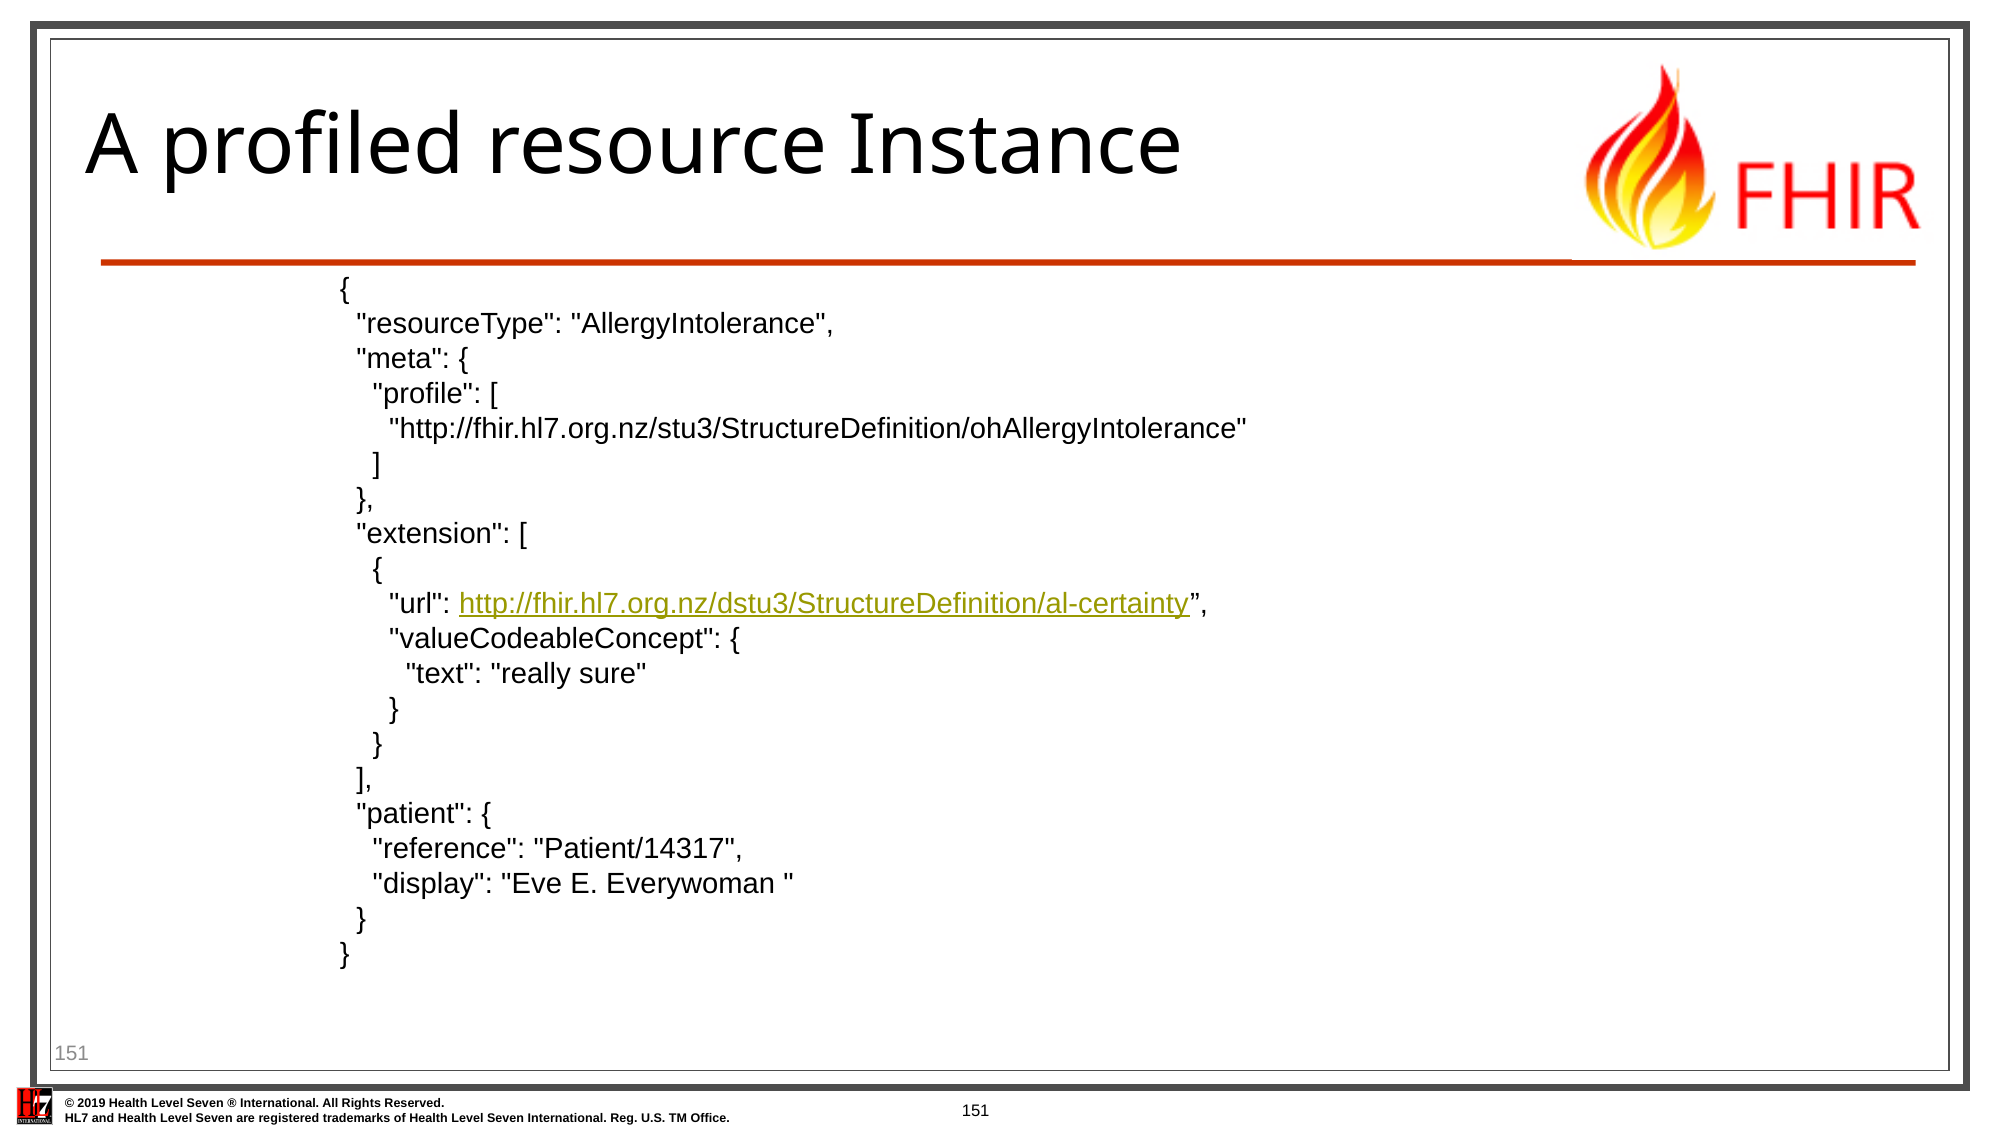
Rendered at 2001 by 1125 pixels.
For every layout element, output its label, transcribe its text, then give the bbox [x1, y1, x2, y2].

slide_number 151 [39, 1034, 197, 1071]
picture [1571, 53, 1934, 260]
title A profiled resource Instance [70, 54, 1504, 244]
text_box { "resourceType": "AllergyIntolerance", "meta": { "profile": [ "http://fhir.hl7.org.nz/stu3/StructureDefinition/ohAllergyIntolerance" ] }, "extension": [ { "url": http://fhir.hl7.org.nz/dstu3/StructureDefinition/al-certainty”, "valueCodeableConcept": { "text": "really sure" } } ], "patient": { "reference": "Patient/14317", "display": "Eve E. Everywoman " } } [324, 262, 1500, 977]
picture [16, 1087, 53, 1125]
